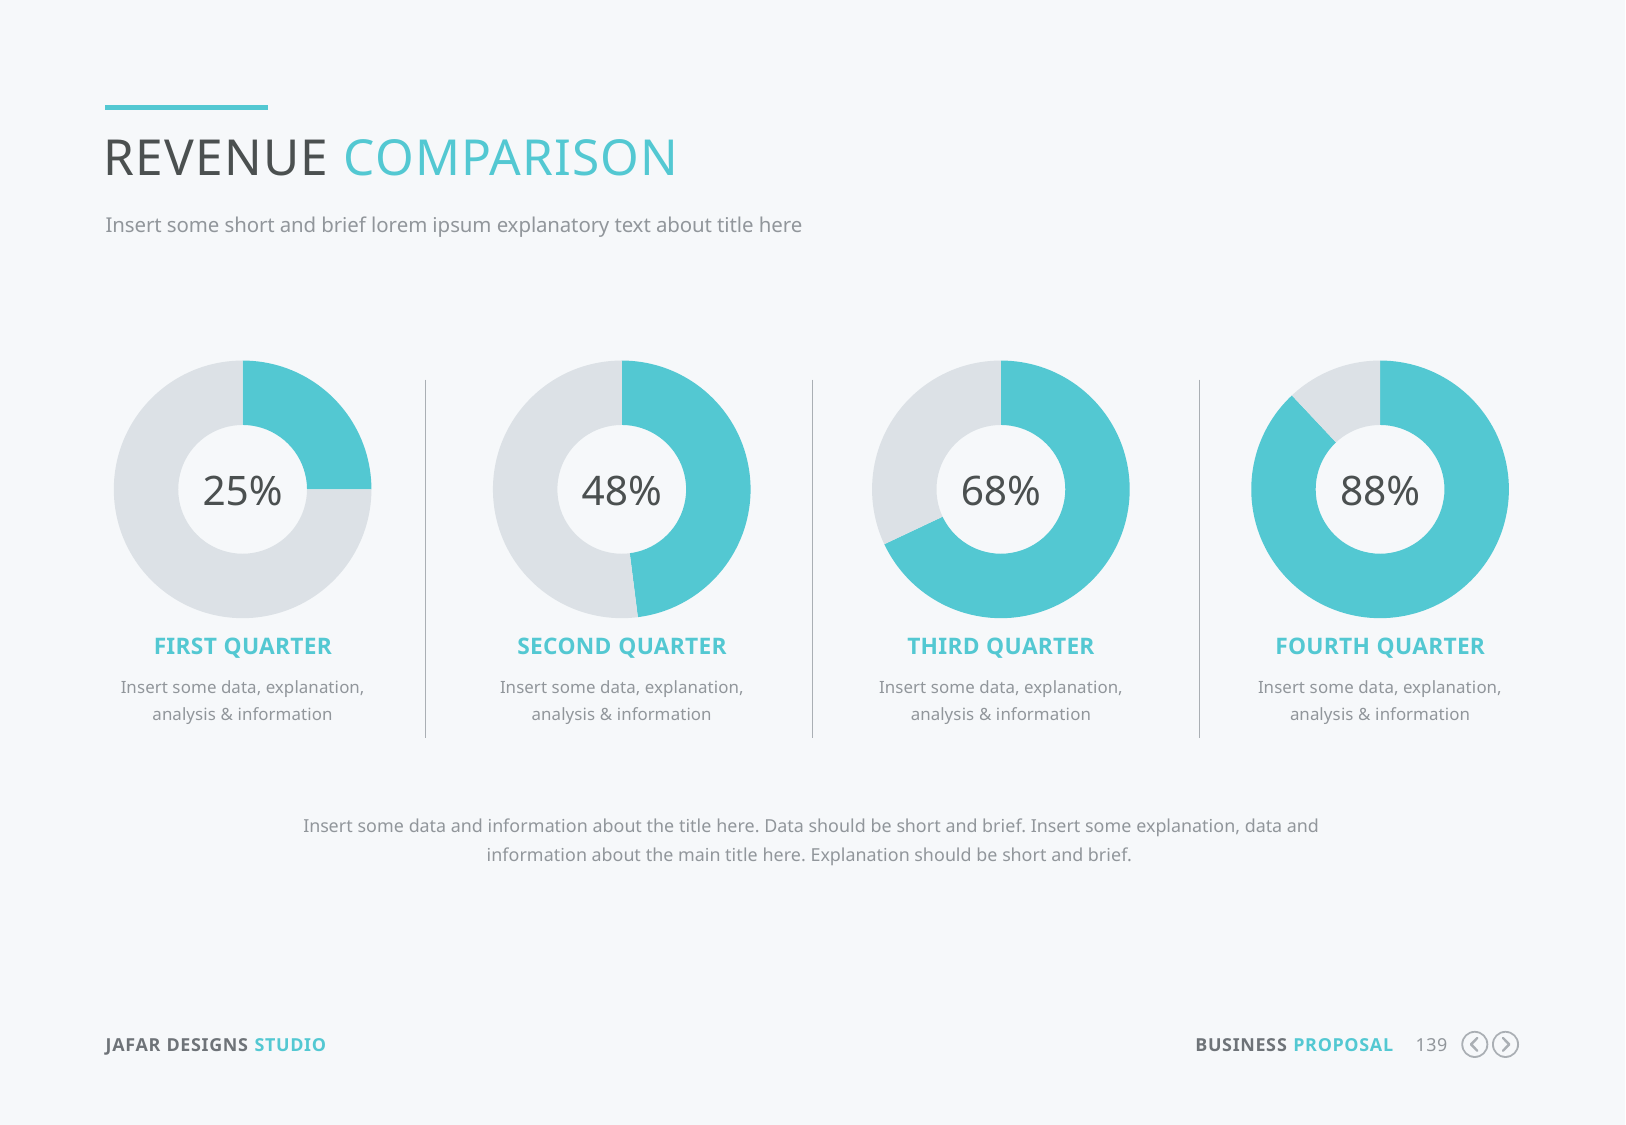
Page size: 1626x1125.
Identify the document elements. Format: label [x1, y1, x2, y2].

chart [105, 355, 380, 624]
chart [1242, 355, 1518, 624]
list [103, 125, 1518, 188]
text_box [1244, 631, 1516, 659]
text_box [106, 631, 379, 659]
text_box [106, 670, 379, 724]
text_box [865, 631, 1137, 659]
text_box [485, 670, 758, 724]
text_box [258, 808, 1367, 865]
text_box [485, 631, 758, 659]
chart [484, 355, 759, 624]
chart [863, 355, 1138, 624]
text_box [865, 670, 1137, 724]
text_box [1244, 670, 1516, 724]
list [105, 209, 1519, 241]
